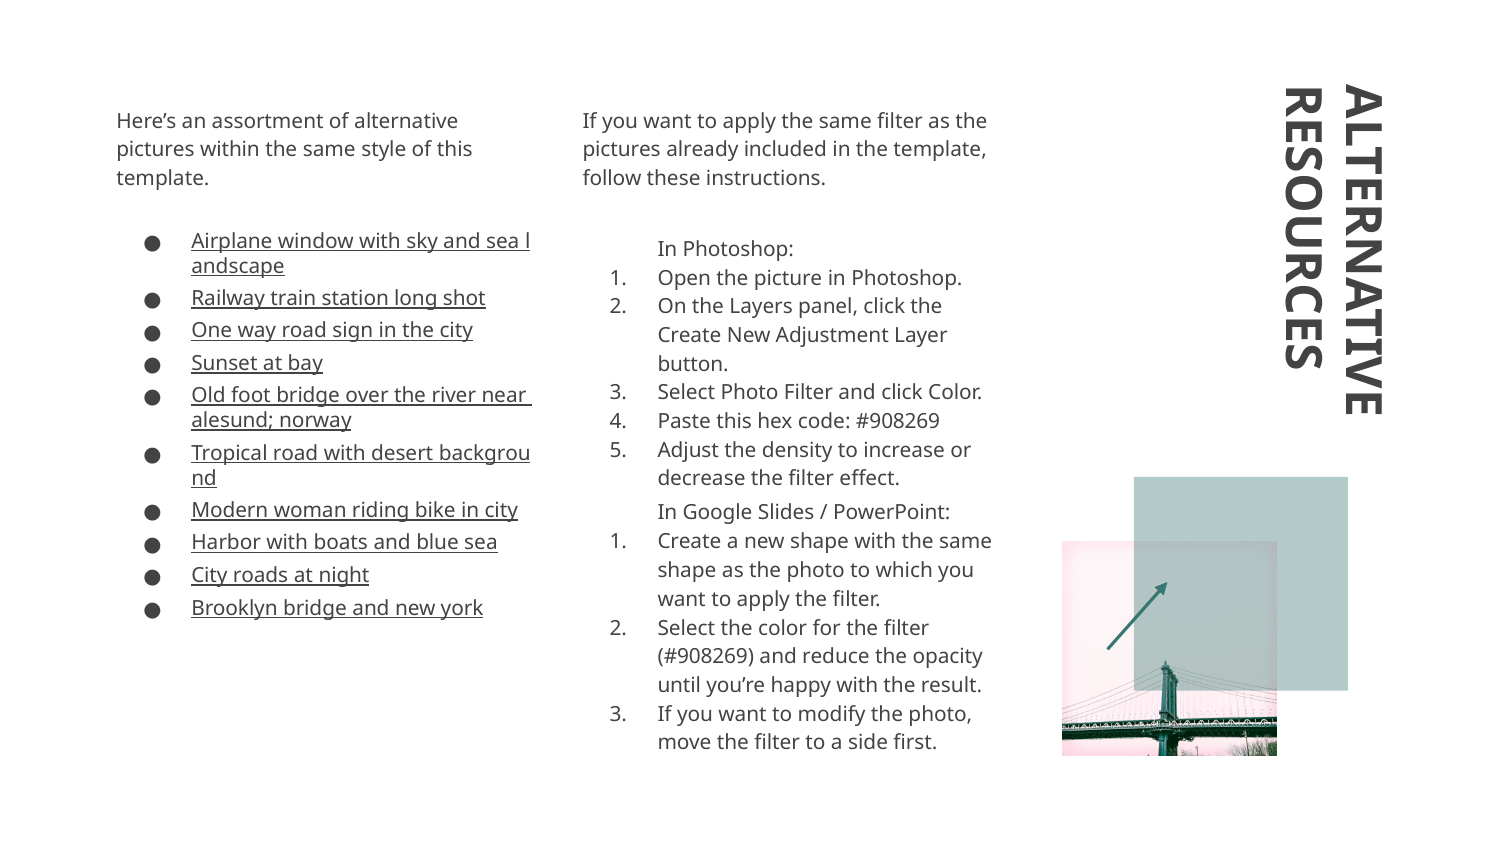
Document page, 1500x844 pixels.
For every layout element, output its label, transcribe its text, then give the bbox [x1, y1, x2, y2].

picture [1062, 540, 1277, 756]
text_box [1107, 581, 1168, 650]
list In Google Slides / PowerPoint: Create a new shape with the same shape as the photo to which you want to apply the filter. Select the color for the filter (#908269) and reduce the opacity until you’re happy with the result. If you want to modify the photo, move the filter to a side first. [567, 471, 1019, 714]
list If you want to apply the same filter as the pictures already included in the template, follow these instructions. In Photoshop: Open the picture in Photoshop. On the Layers panel, click the Create New Adjustment Layer button. Select Photo Filter and click Color. Paste this hex code: #908269 Adjust the density to increase or decrease the filter effect. [567, 88, 1019, 331]
title ALTERNATIVE RESOURCES [1296, 69, 1377, 472]
text_box [1133, 476, 1348, 691]
list Here’s an assortment of alternative pictures within the same style of this template. Airplane window with sky and sea landscape Railway train station long shot One way road sign in the city Sunset at bay Old foot bridge over the river near alesund; norway Tropical road with desert background Modern woman riding bike in city Harbor with boats and blue sea City roads at night Brooklyn bridge and new york [101, 88, 552, 183]
